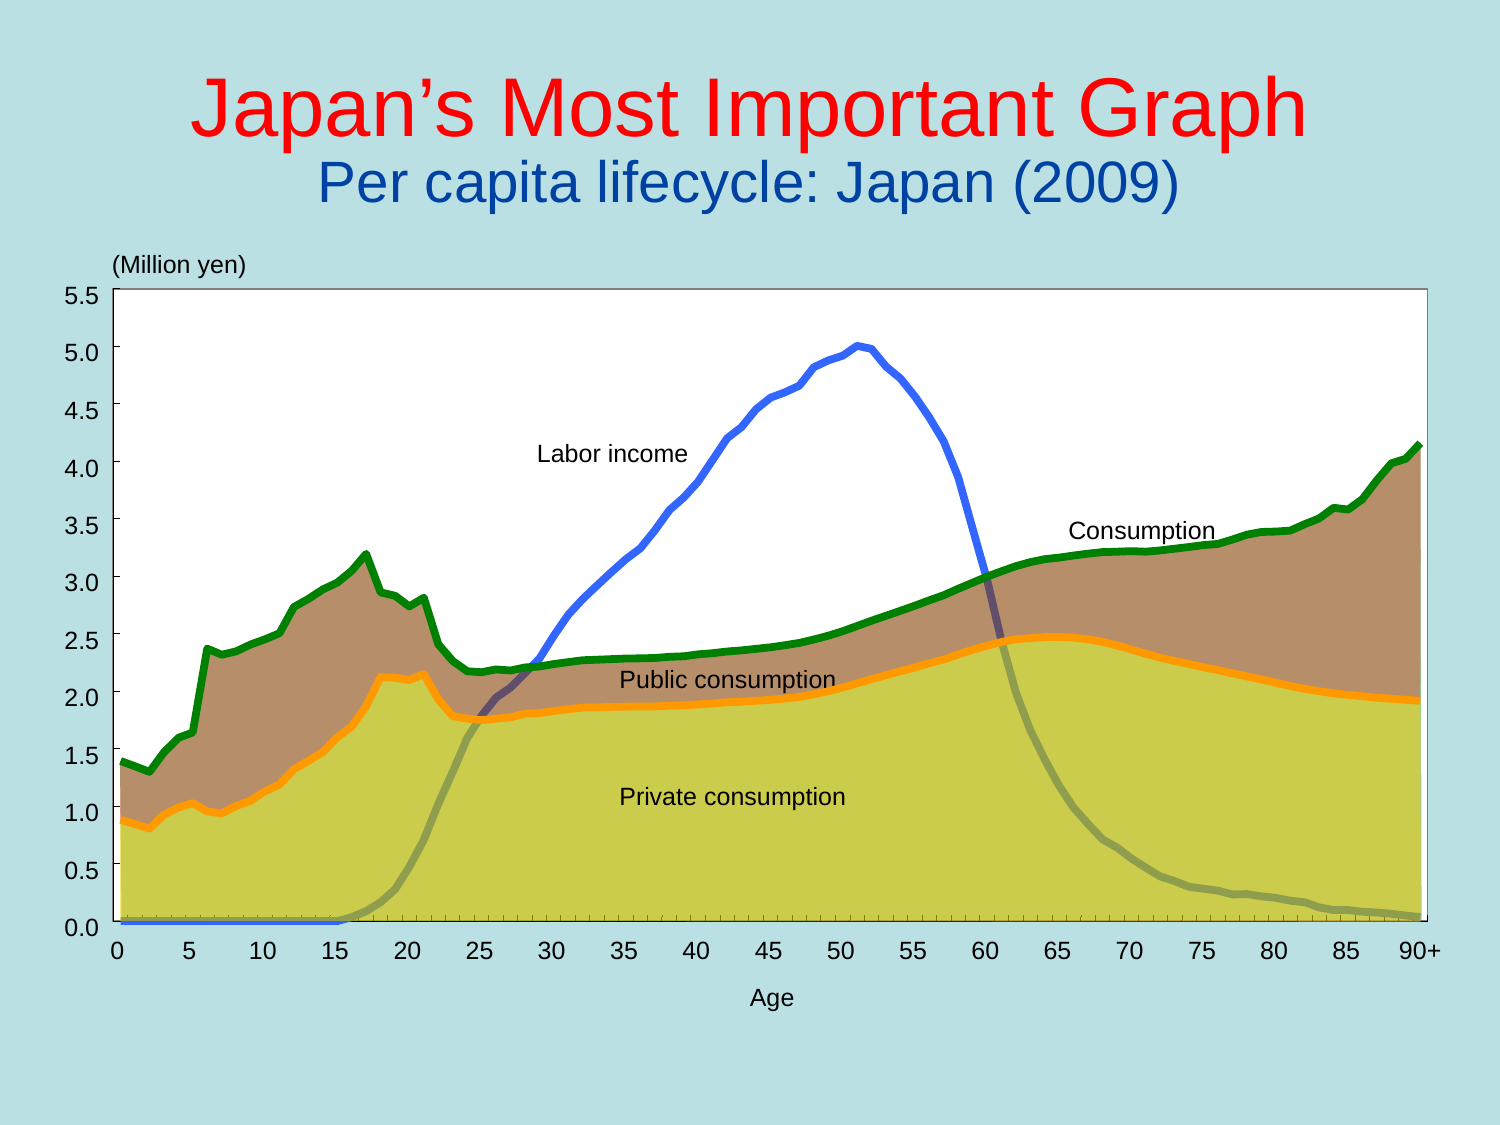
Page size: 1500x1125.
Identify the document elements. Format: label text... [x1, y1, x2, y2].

text_box 0.5 [64, 854, 100, 885]
text_box 75 [1188, 934, 1217, 965]
text_box 45 [754, 934, 783, 965]
text_box 2.0 [64, 681, 100, 712]
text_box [119, 635, 1421, 923]
text_box 4.0 [64, 452, 100, 482]
text_box 55 [899, 934, 928, 965]
text_box 80 [1260, 934, 1289, 965]
text_box 5.5 [64, 279, 100, 310]
text_box 5 [182, 934, 197, 965]
text_box 35 [610, 934, 639, 965]
text_box 40 [682, 934, 711, 965]
text_box 3.5 [64, 509, 100, 540]
text_box 70 [1115, 934, 1144, 965]
text_box 85 [1332, 934, 1361, 965]
text_box 3.0 [64, 566, 100, 597]
text_box 15 [321, 934, 350, 965]
text_box 5.0 [64, 336, 100, 367]
text_box (Million yen) [111, 248, 247, 279]
text_box Japan’s Most Important Graph [0, 45, 1500, 136]
text_box 65 [1043, 934, 1072, 965]
text_box [114, 288, 1428, 921]
text_box [725, 345, 943, 440]
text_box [119, 441, 1421, 635]
text_box Age [749, 981, 795, 1012]
text_box 4.5 [64, 394, 100, 425]
text_box 0.0 [64, 911, 100, 942]
text_box 10 [248, 934, 277, 965]
text_box 30 [537, 934, 566, 965]
text_box 20 [393, 934, 422, 965]
text_box 1.5 [64, 739, 100, 770]
text_box 50 [826, 934, 855, 965]
text_box 2.5 [64, 624, 100, 655]
text_box 0 [110, 934, 125, 965]
text_box Per capita lifecycle: Japan (2009) [0, 136, 1500, 222]
text_box 25 [465, 934, 494, 965]
text_box 1.0 [64, 796, 100, 827]
text_box 90+ [1398, 934, 1442, 965]
text_box 60 [971, 934, 1000, 965]
